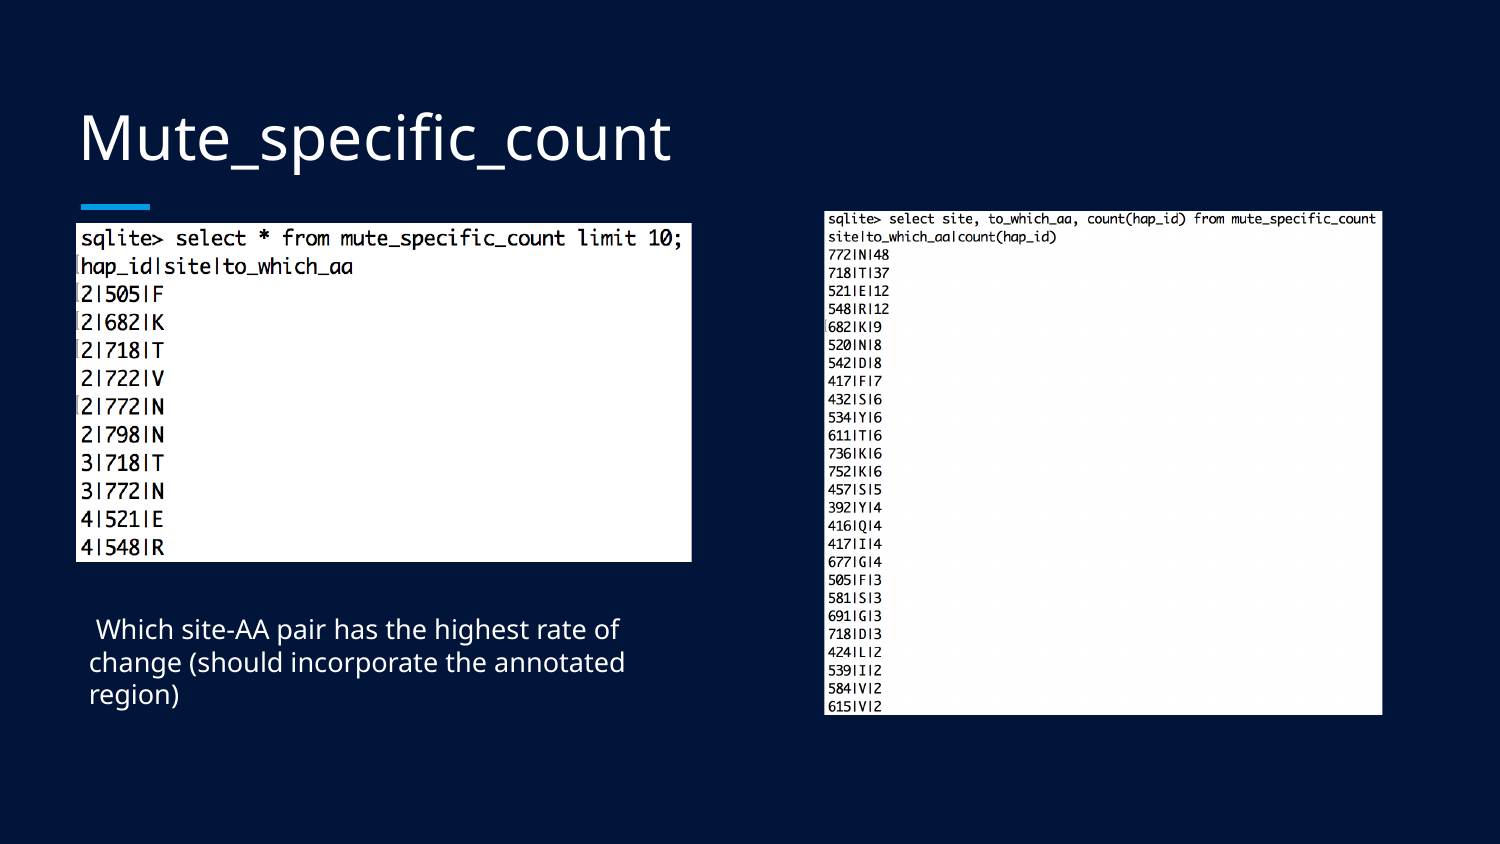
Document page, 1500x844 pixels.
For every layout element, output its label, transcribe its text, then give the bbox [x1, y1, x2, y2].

text_box Which site-AA pair has the highest rate of change (should incorporate the annotated region) [73, 597, 709, 703]
picture [824, 202, 1383, 716]
title Mute_specific_count [63, 75, 1437, 188]
picture [75, 223, 692, 562]
